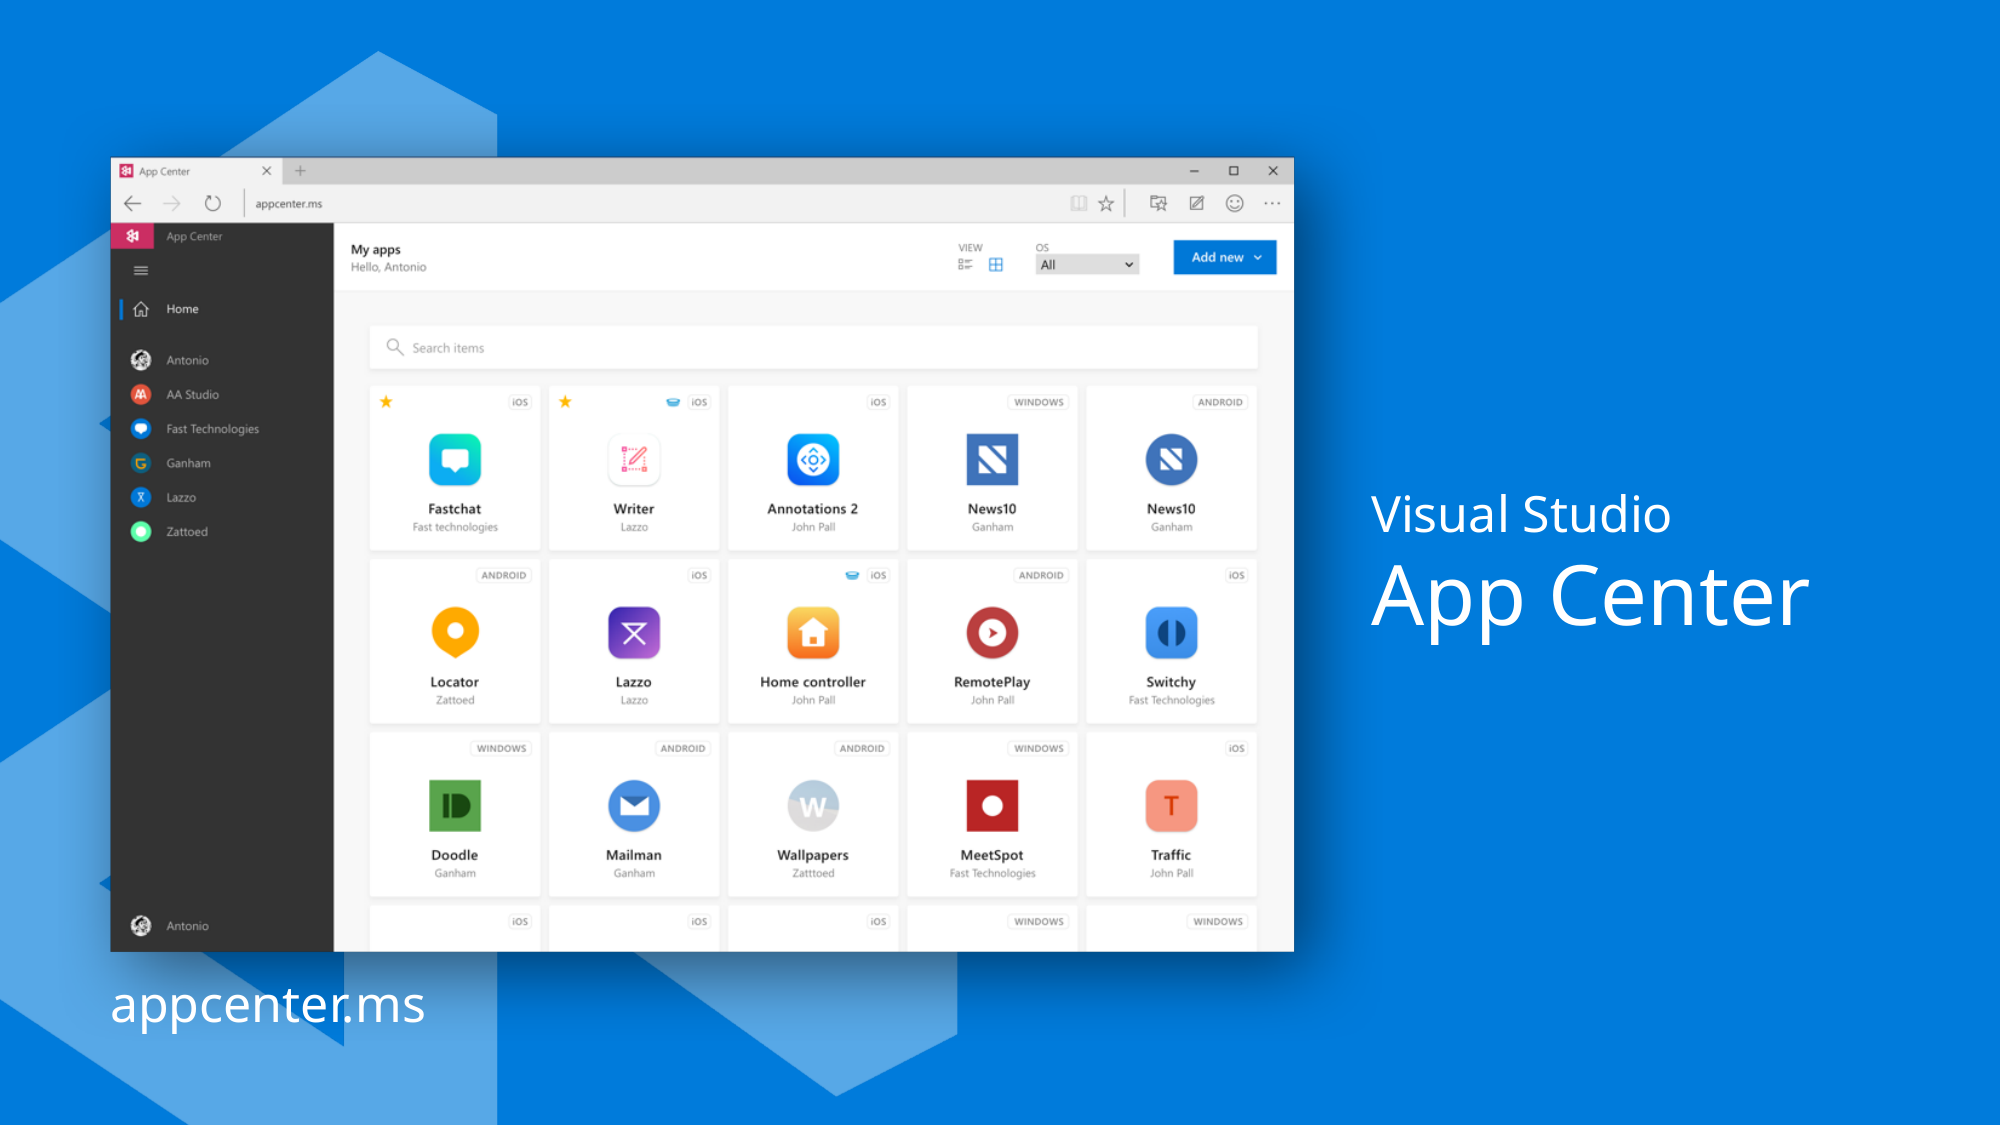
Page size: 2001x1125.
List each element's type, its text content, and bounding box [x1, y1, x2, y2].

picture [0, 49, 1390, 1125]
text_box Visual Studio App Center [1394, 416, 1908, 709]
